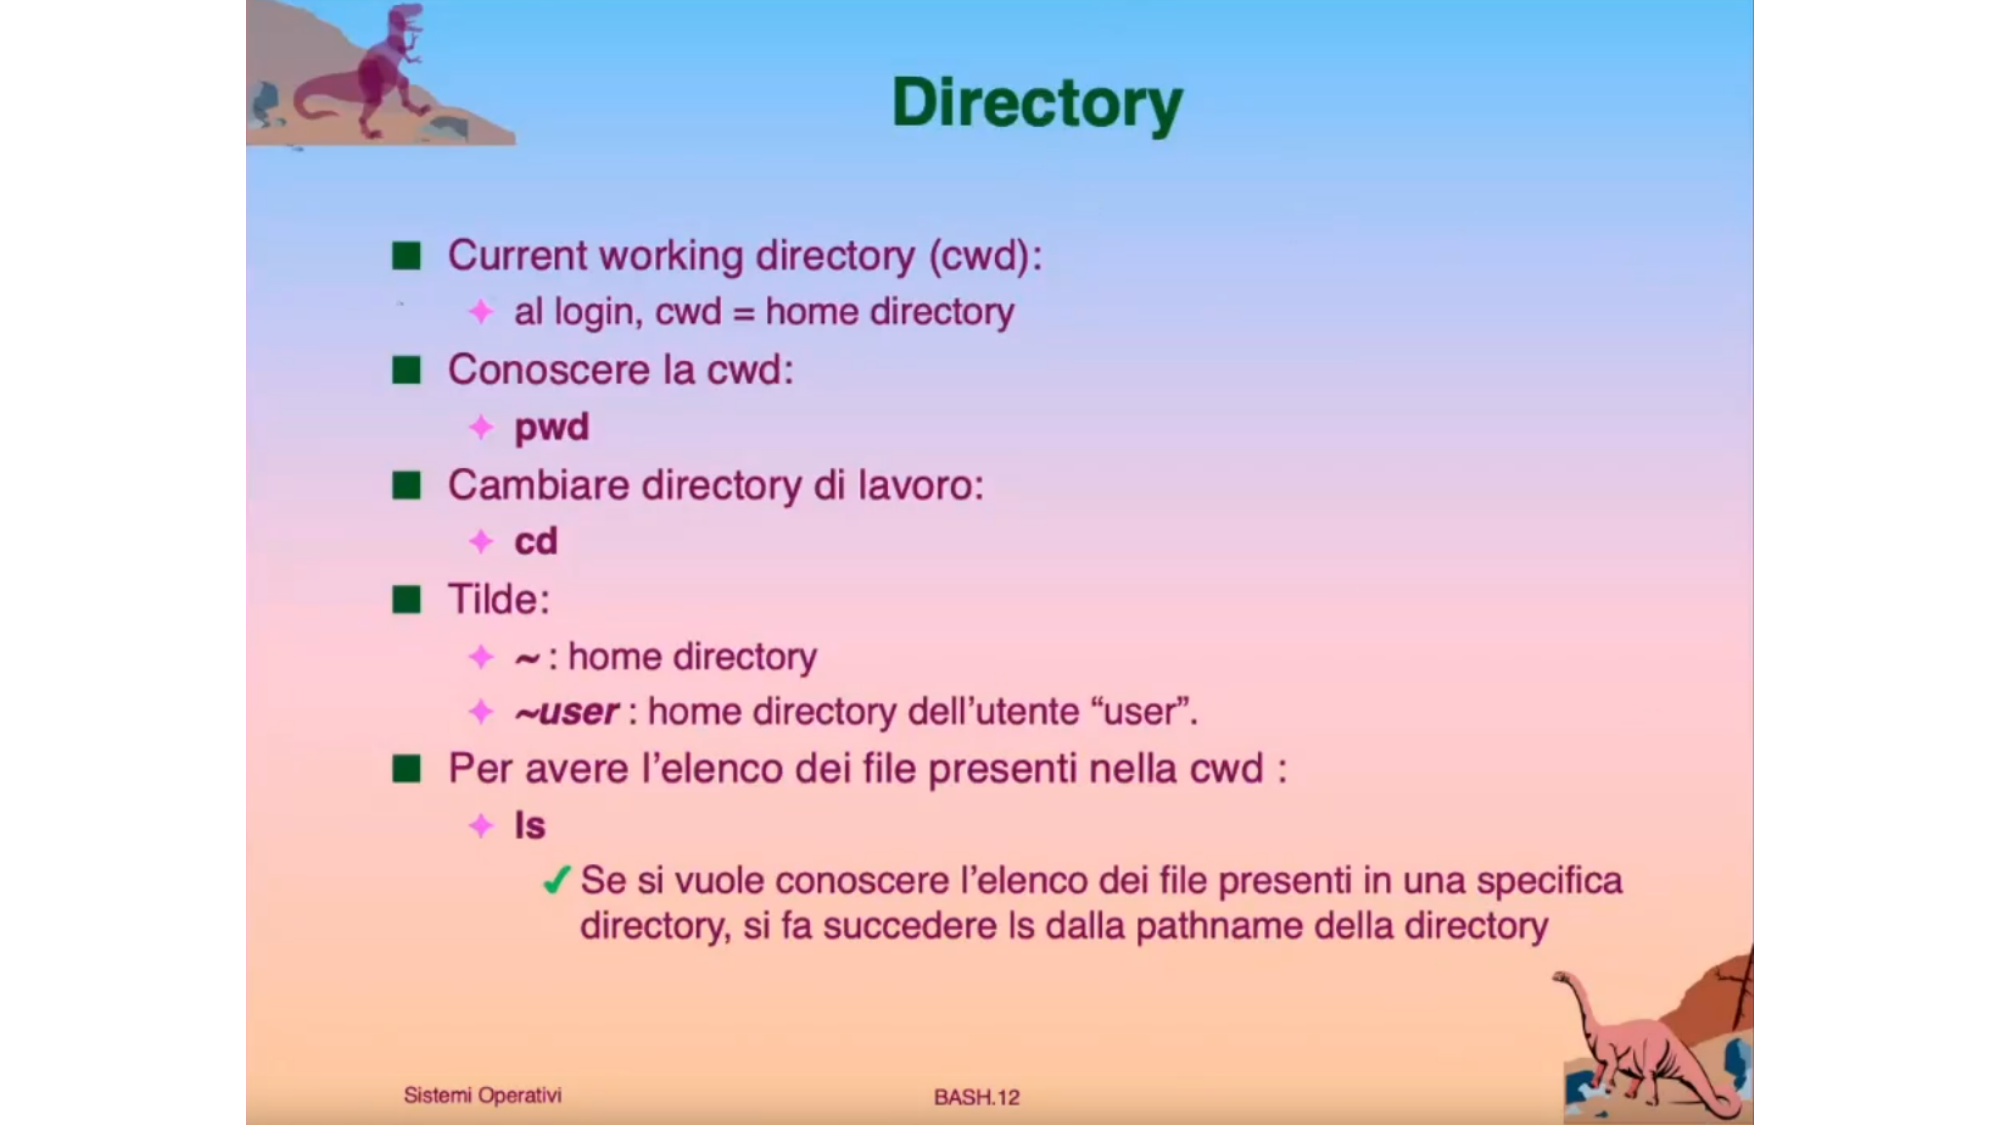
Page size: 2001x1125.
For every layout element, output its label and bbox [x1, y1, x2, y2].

picture [246, 0, 1754, 1125]
